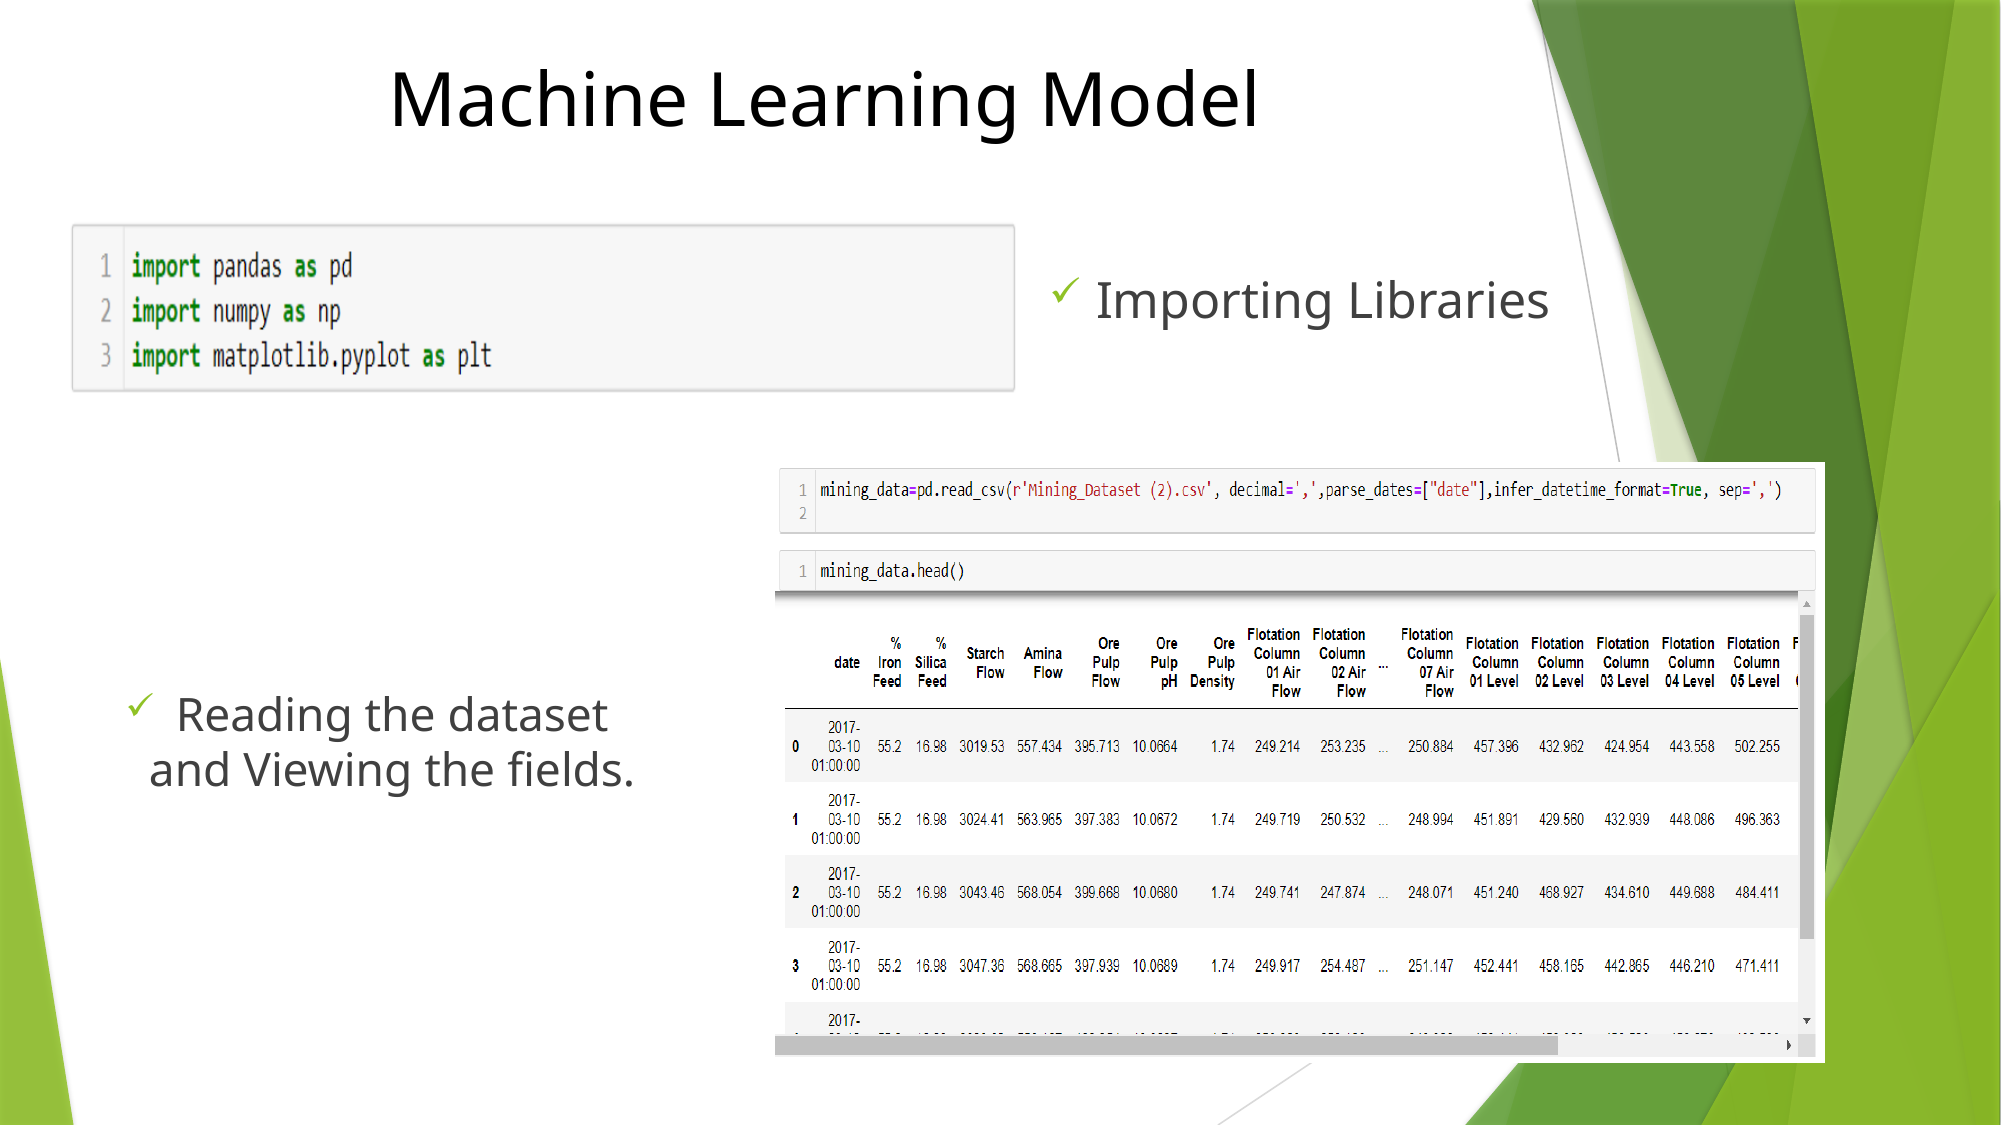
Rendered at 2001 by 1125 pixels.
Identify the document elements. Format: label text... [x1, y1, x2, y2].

text_box Reading the dataset and Viewing the fields. [70, 677, 671, 848]
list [63, 214, 1022, 408]
list Importing Libraries [1027, 261, 1617, 371]
picture [774, 461, 1826, 1064]
text_box Machine Learning Model [119, 44, 1530, 192]
